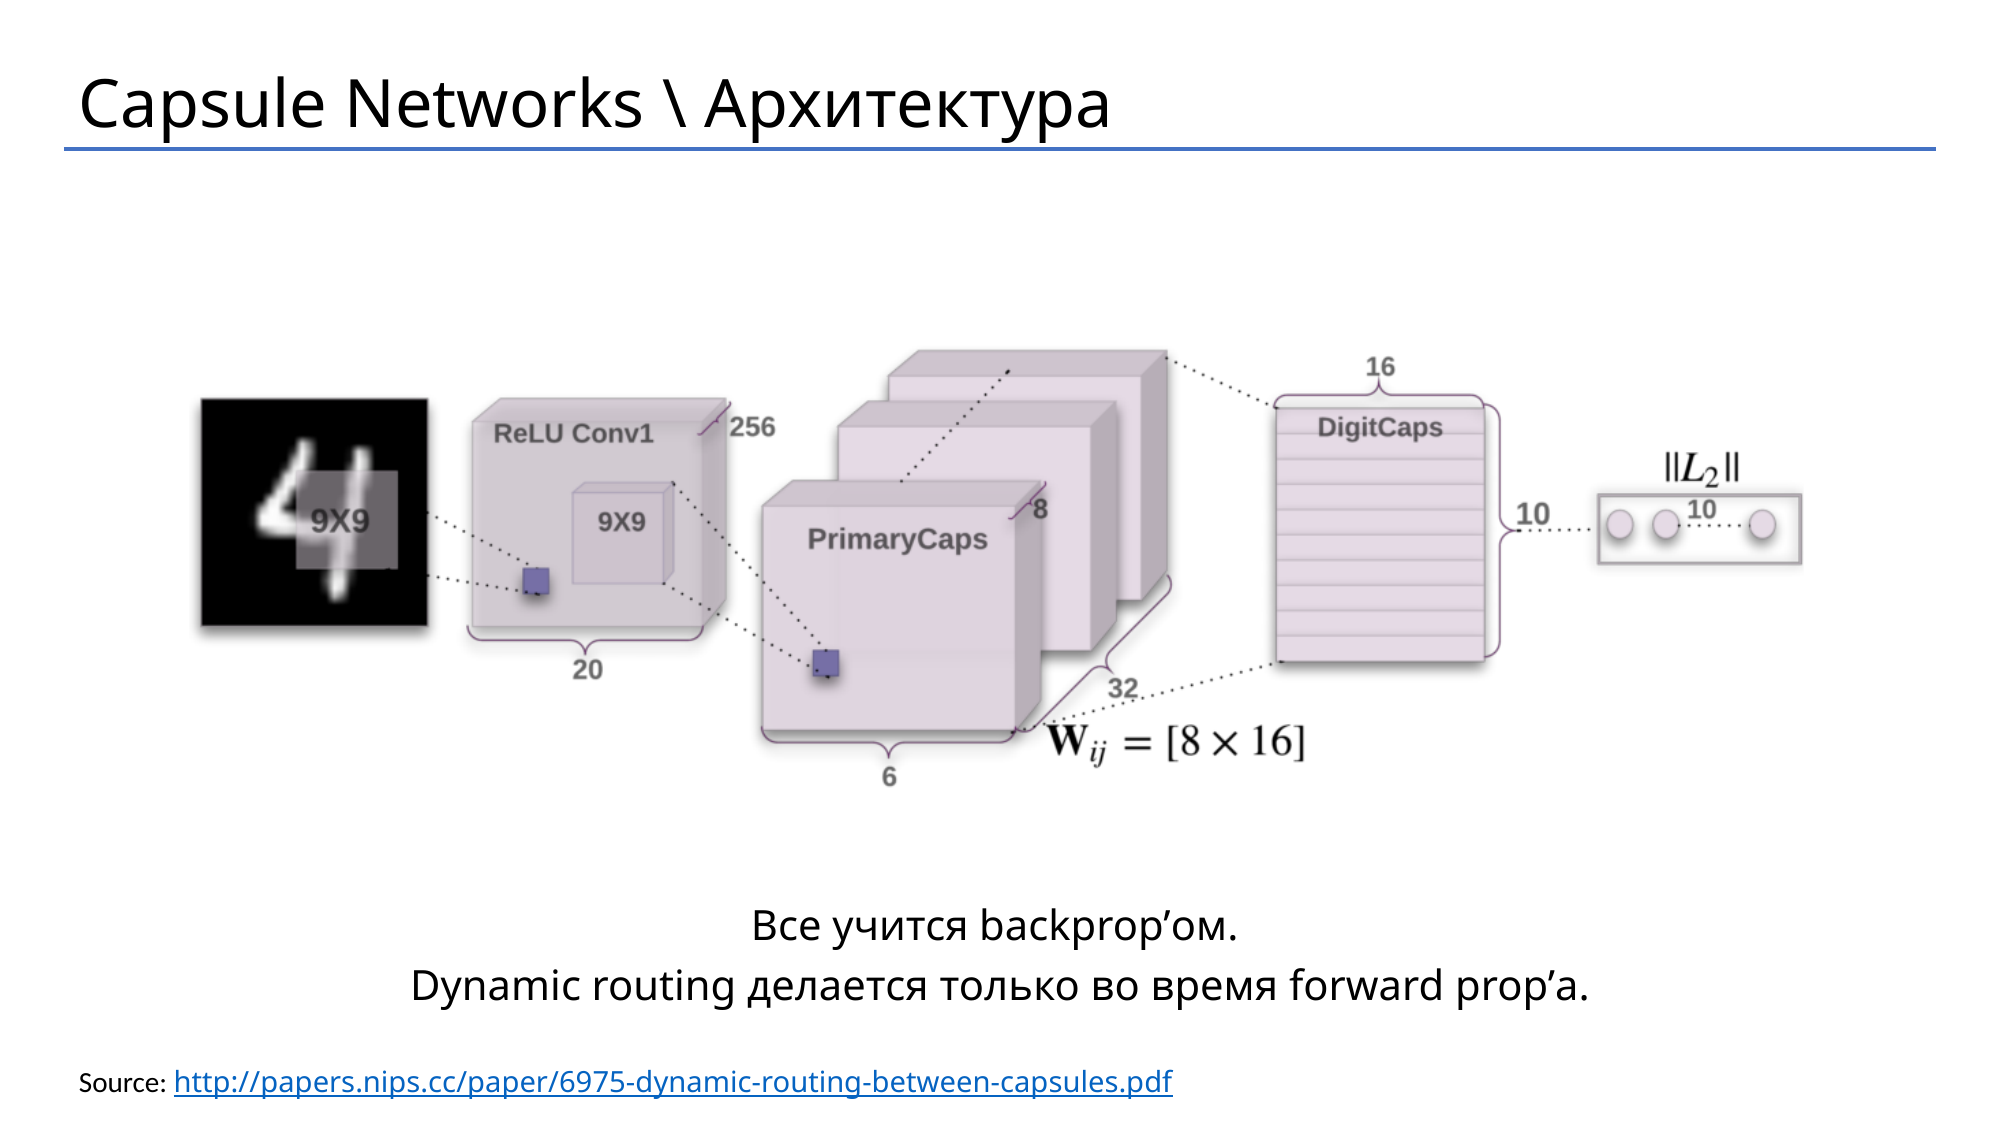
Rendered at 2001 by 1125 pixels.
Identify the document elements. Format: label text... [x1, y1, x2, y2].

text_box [63, 52, 1936, 149]
text_box Source: http://papers.nips.cc/paper/6975-dynamic-routing-between-capsules.pdf [63, 1055, 1784, 1111]
text_box Все учится backprop’ом. Dynamic routing делается только во время forward prop’а. [306, 881, 1694, 1016]
picture [173, 317, 1827, 808]
